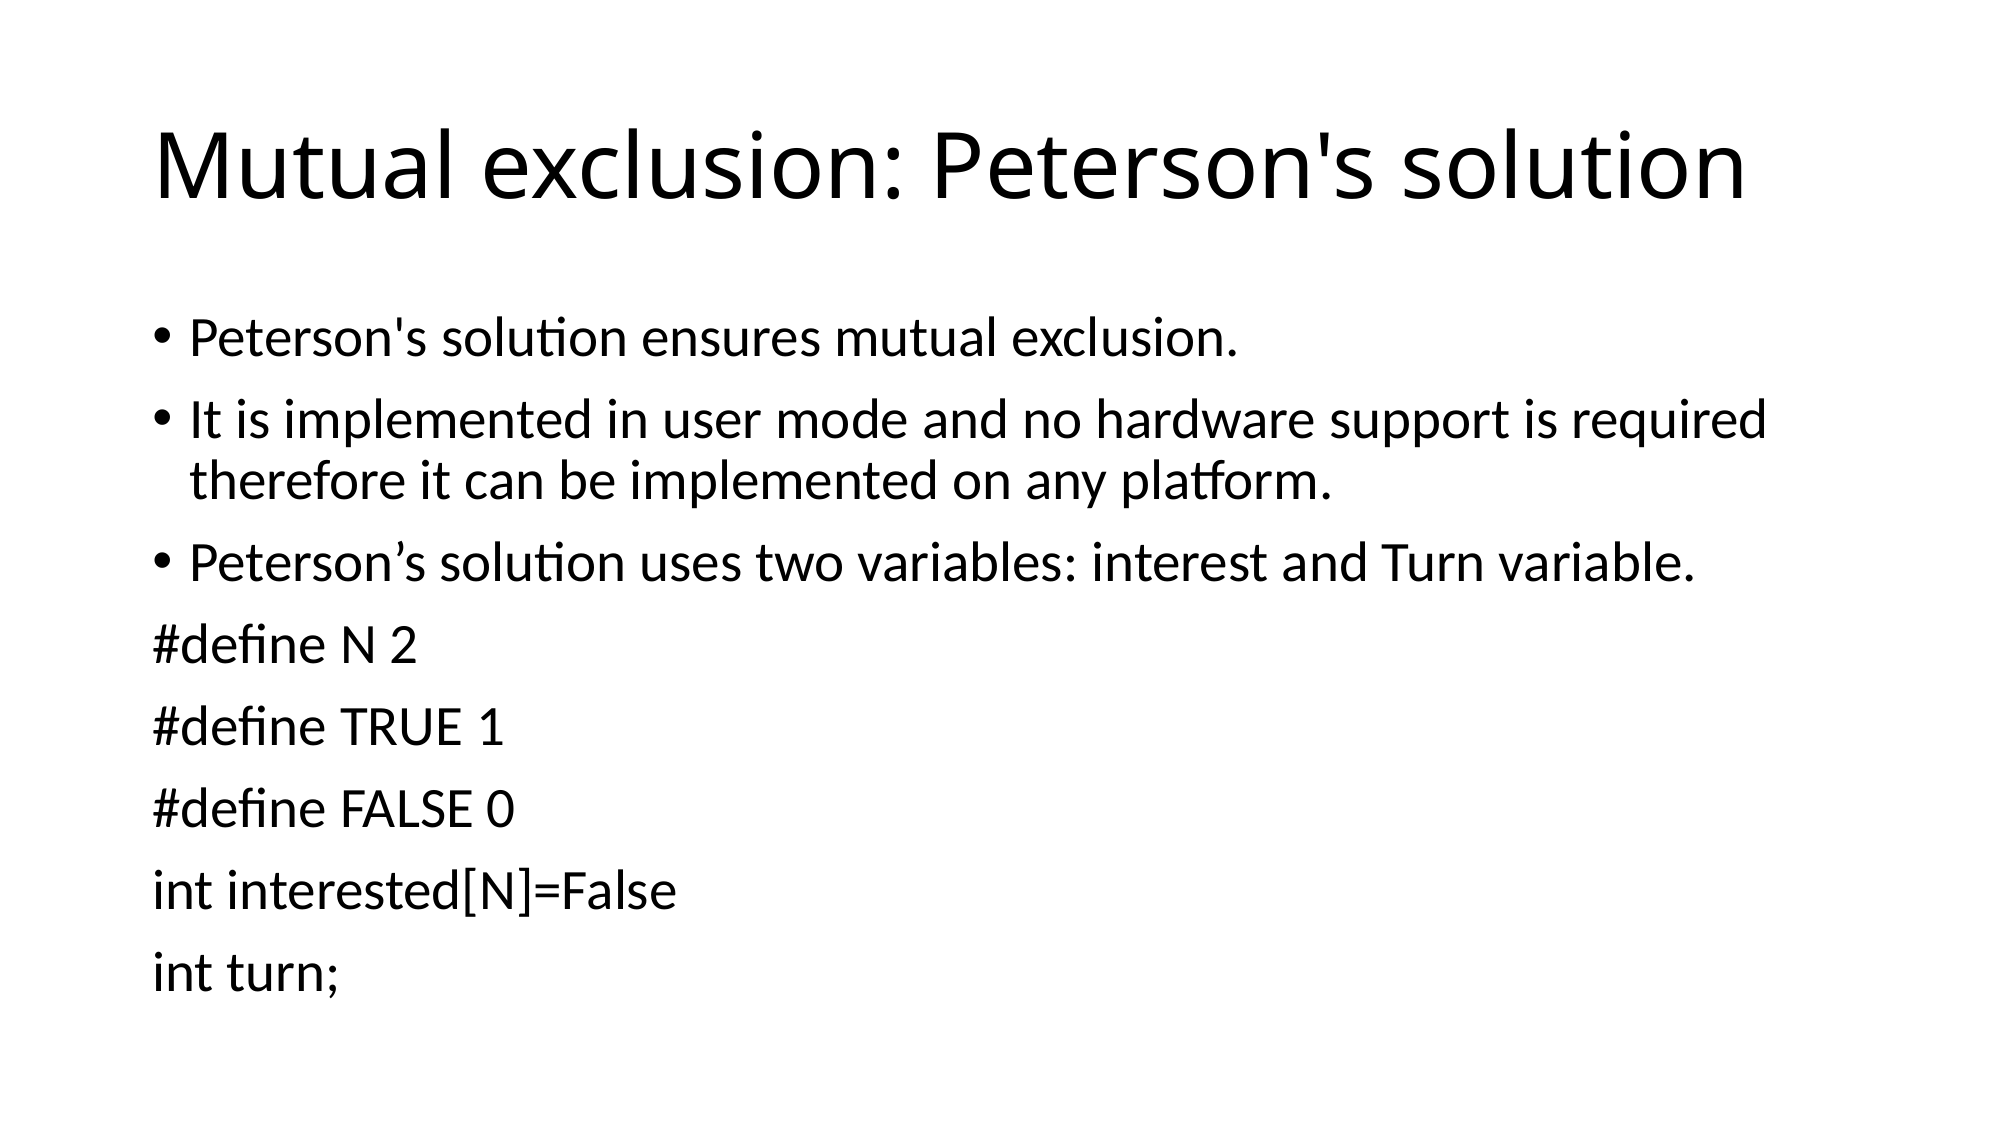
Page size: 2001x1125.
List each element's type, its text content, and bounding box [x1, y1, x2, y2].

title Mutual exclusion: Peterson's solution [137, 59, 1863, 278]
list Peterson's solution ensures mutual exclusion. It is implemented in user mode and no hardware support is required therefore it can be implemented on any platform. Peterson’s solution uses two variables: interest and Turn variable. #define N 2 #define TRUE 1 #define FALSE 0 int interested[N]=False int turn; [137, 299, 1863, 1014]
